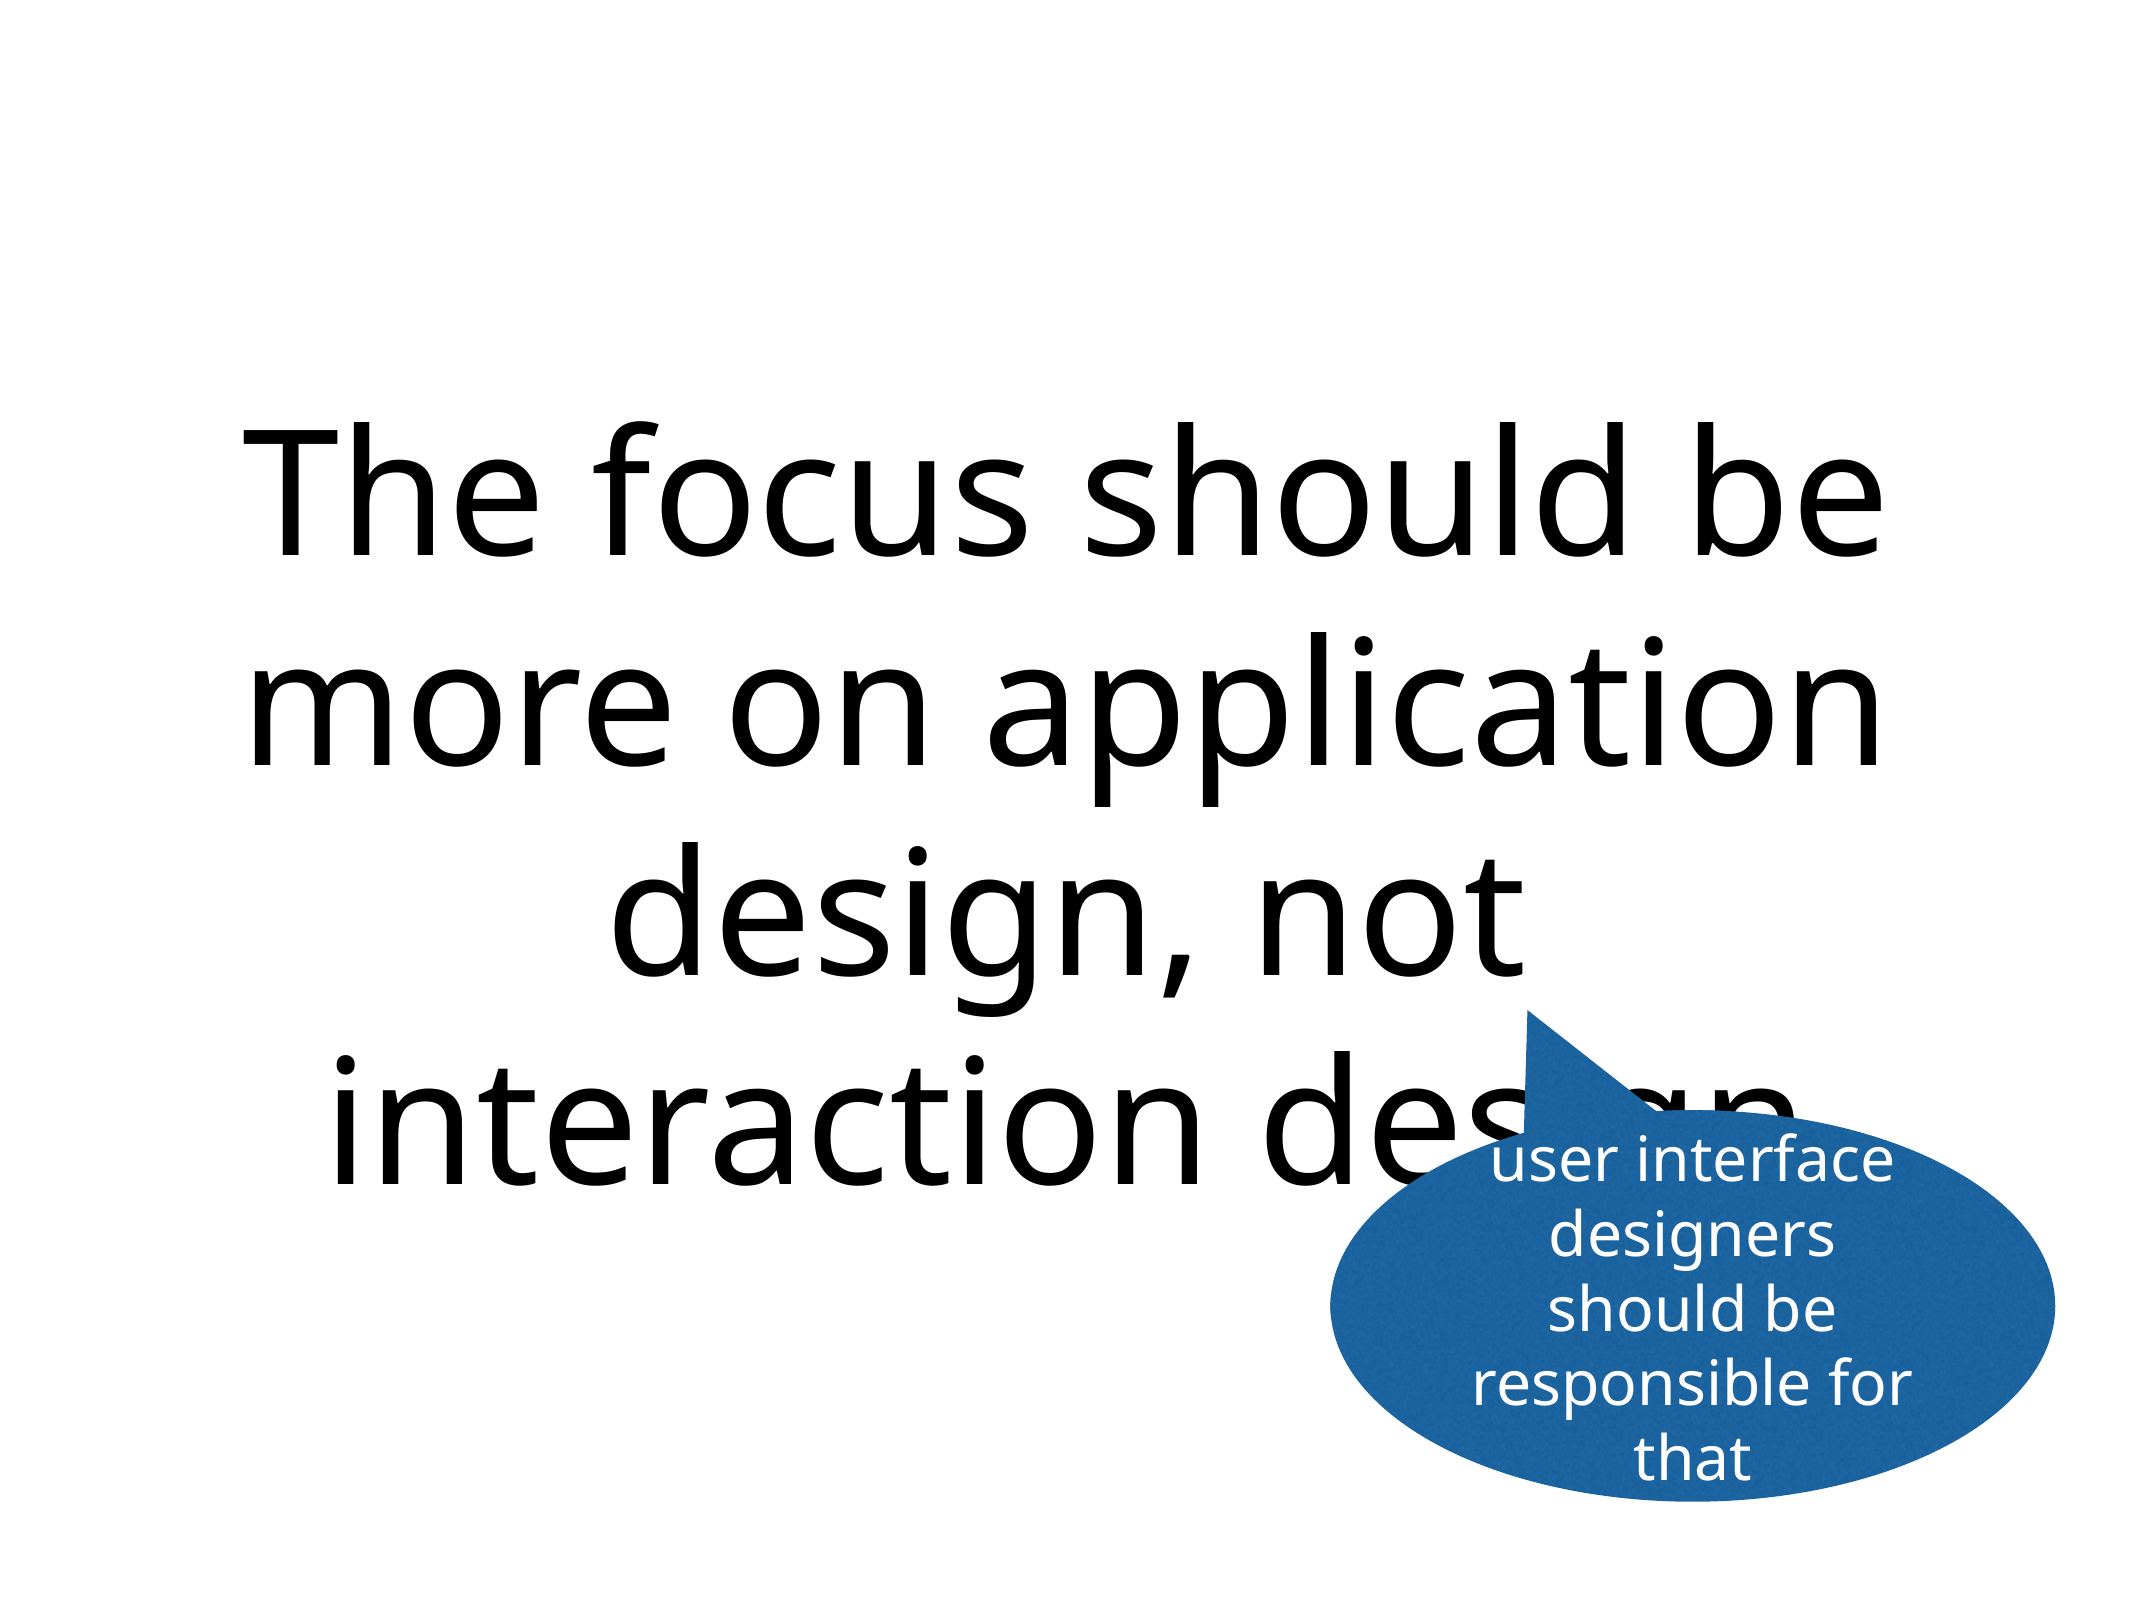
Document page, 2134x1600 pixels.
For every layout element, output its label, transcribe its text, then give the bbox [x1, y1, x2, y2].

text_box user interface designers should be responsible for that [1330, 1010, 2056, 1502]
title The focus should be more on application design, not interaction design [207, 312, 1926, 1287]
